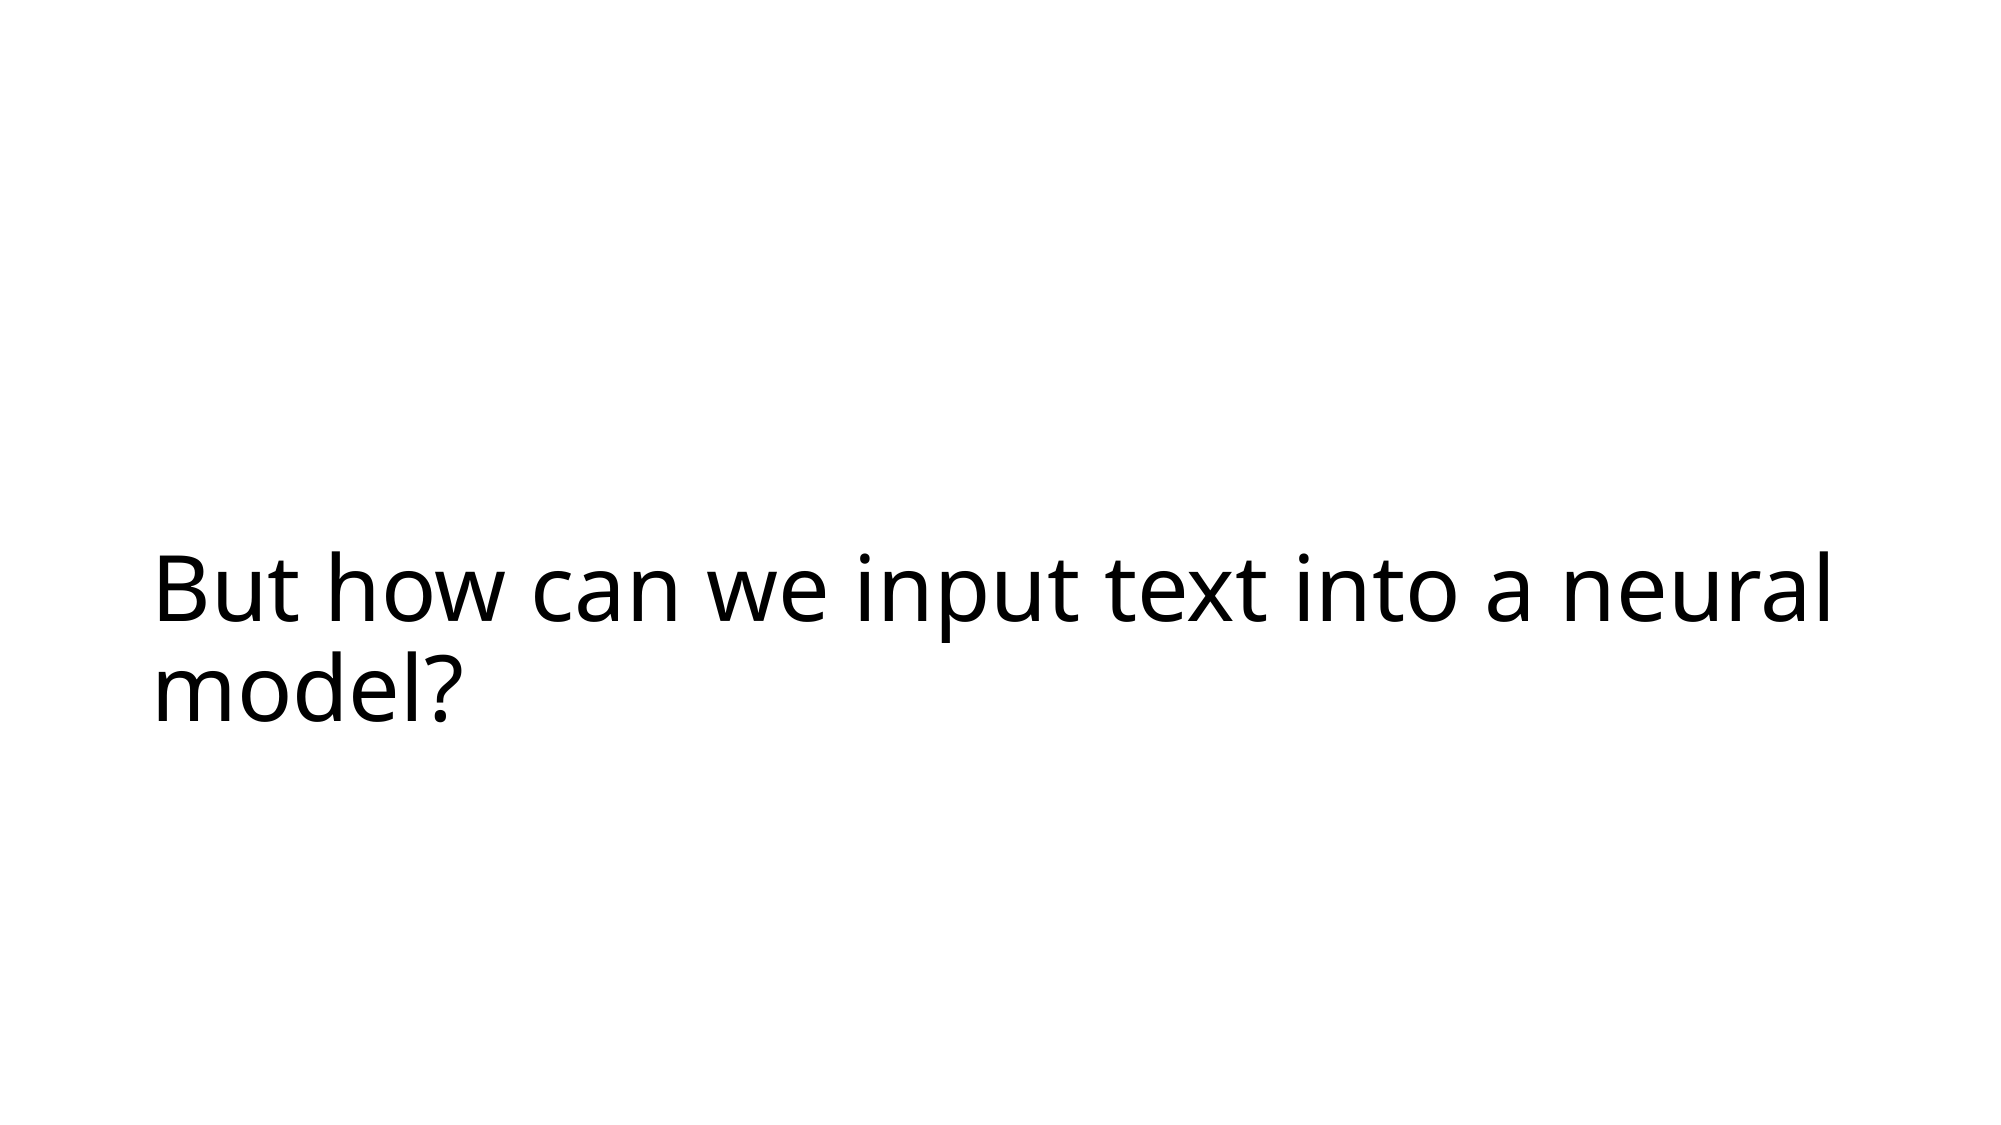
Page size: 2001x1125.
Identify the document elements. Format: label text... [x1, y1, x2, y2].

title But how can we input text into a neural model? [136, 280, 1862, 749]
